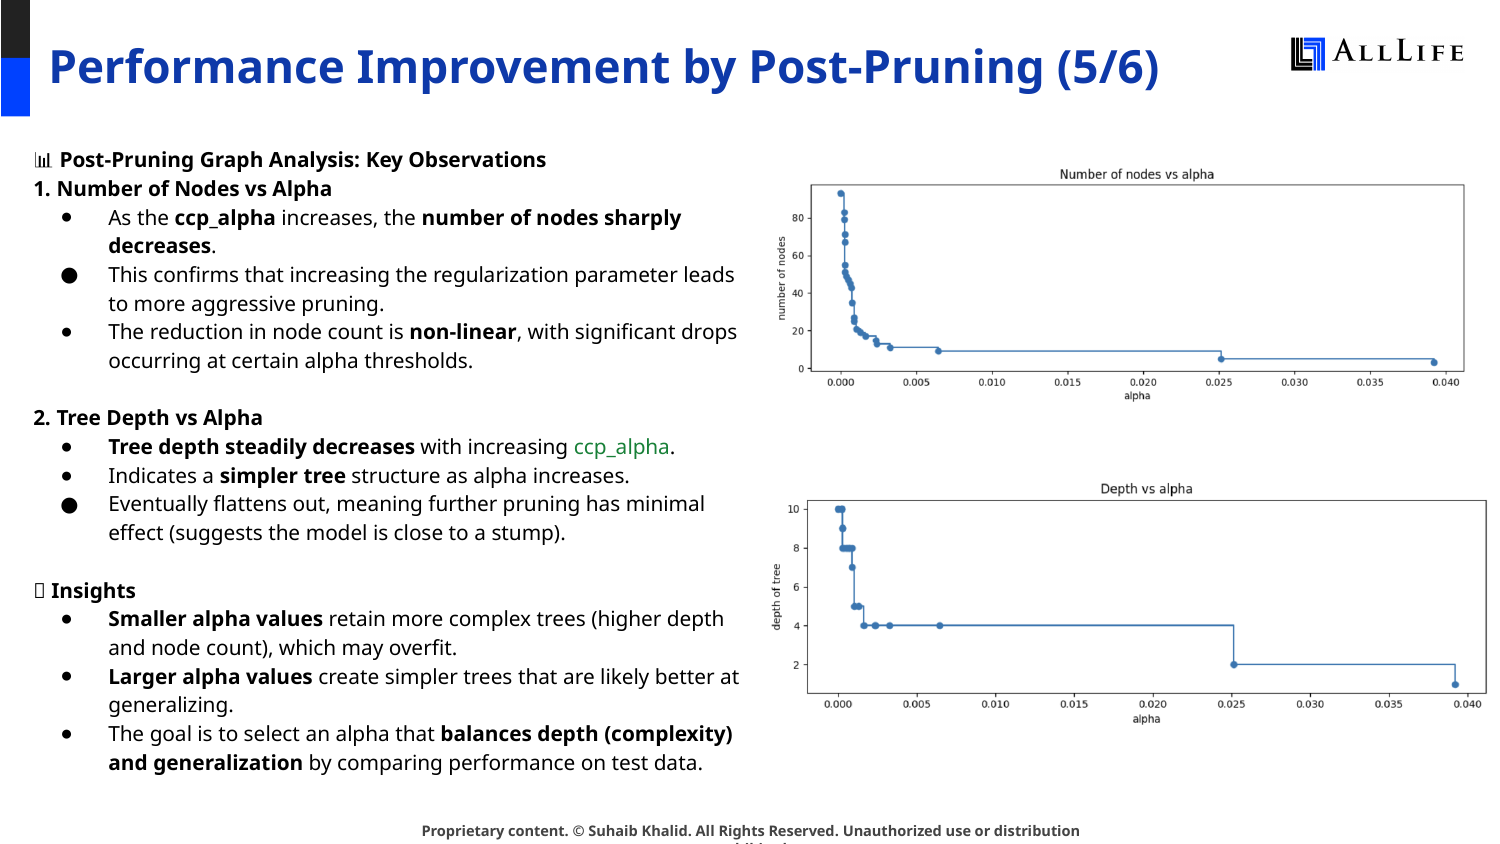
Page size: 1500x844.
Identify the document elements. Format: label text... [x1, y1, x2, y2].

title Performance Improvement by Post-Pruning (5/6) [33, 22, 1431, 117]
picture [1431, 36, 1465, 73]
picture [770, 164, 1476, 407]
text_box 📊 Post-Pruning Graph Analysis: Key Observations 1. Number of Nodes vs Alpha As the ccp_alpha increases, the number of nodes sharply decreases. This confirms that increasing the regularization parameter leads to more aggressive pruning. The reduction in node count is non-linear, with significant drops occurring at certain alpha thresholds. 2. Tree Depth vs Alpha Tree depth steadily decreases with increasing ccp_alpha. Indicates a simpler tree structure as alpha increases. Eventually flattens out, meaning further pruning has minimal effect (suggests the model is close to a stump). 🧠 Insights Smaller alpha values retain more complex trees (higher depth and node count), which may overfit. Larger alpha values create simpler trees that are likely better at generalizing. The goal is to select an alpha that balances depth (complexity) and generalization by comparing performance on test data. [18, 127, 760, 789]
picture [749, 474, 1500, 731]
